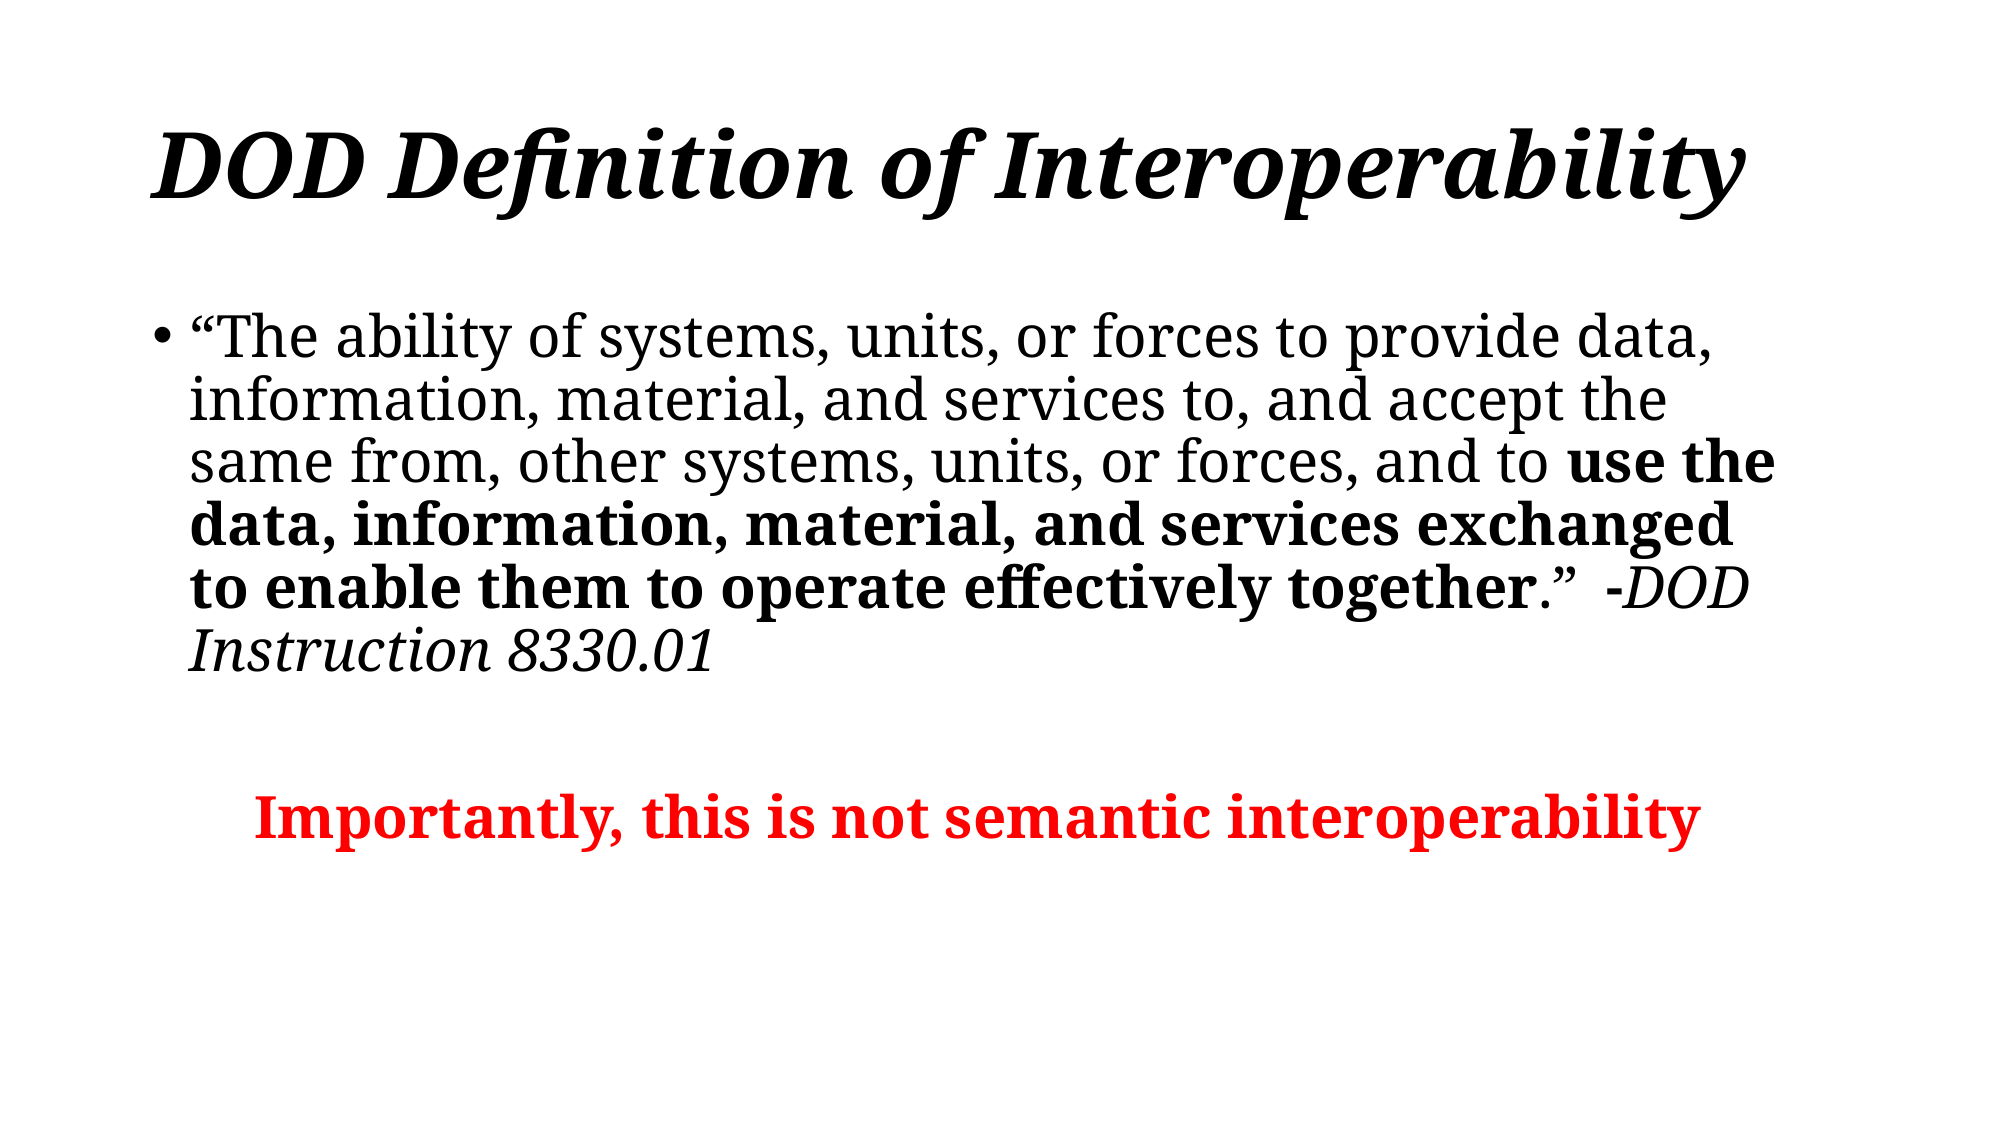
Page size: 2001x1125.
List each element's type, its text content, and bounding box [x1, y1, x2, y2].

list “The ability of systems, units, or forces to provide data, information, material, and services to, and accept the same from, other systems, units, or forces, and to use the data, information, material, and services exchanged to enable them to operate effectively together.” -DOD Instruction 8330.01 Importantly, this is not semantic interoperability [137, 299, 1820, 1105]
title DOD Definition of Interoperability [137, 59, 1863, 278]
